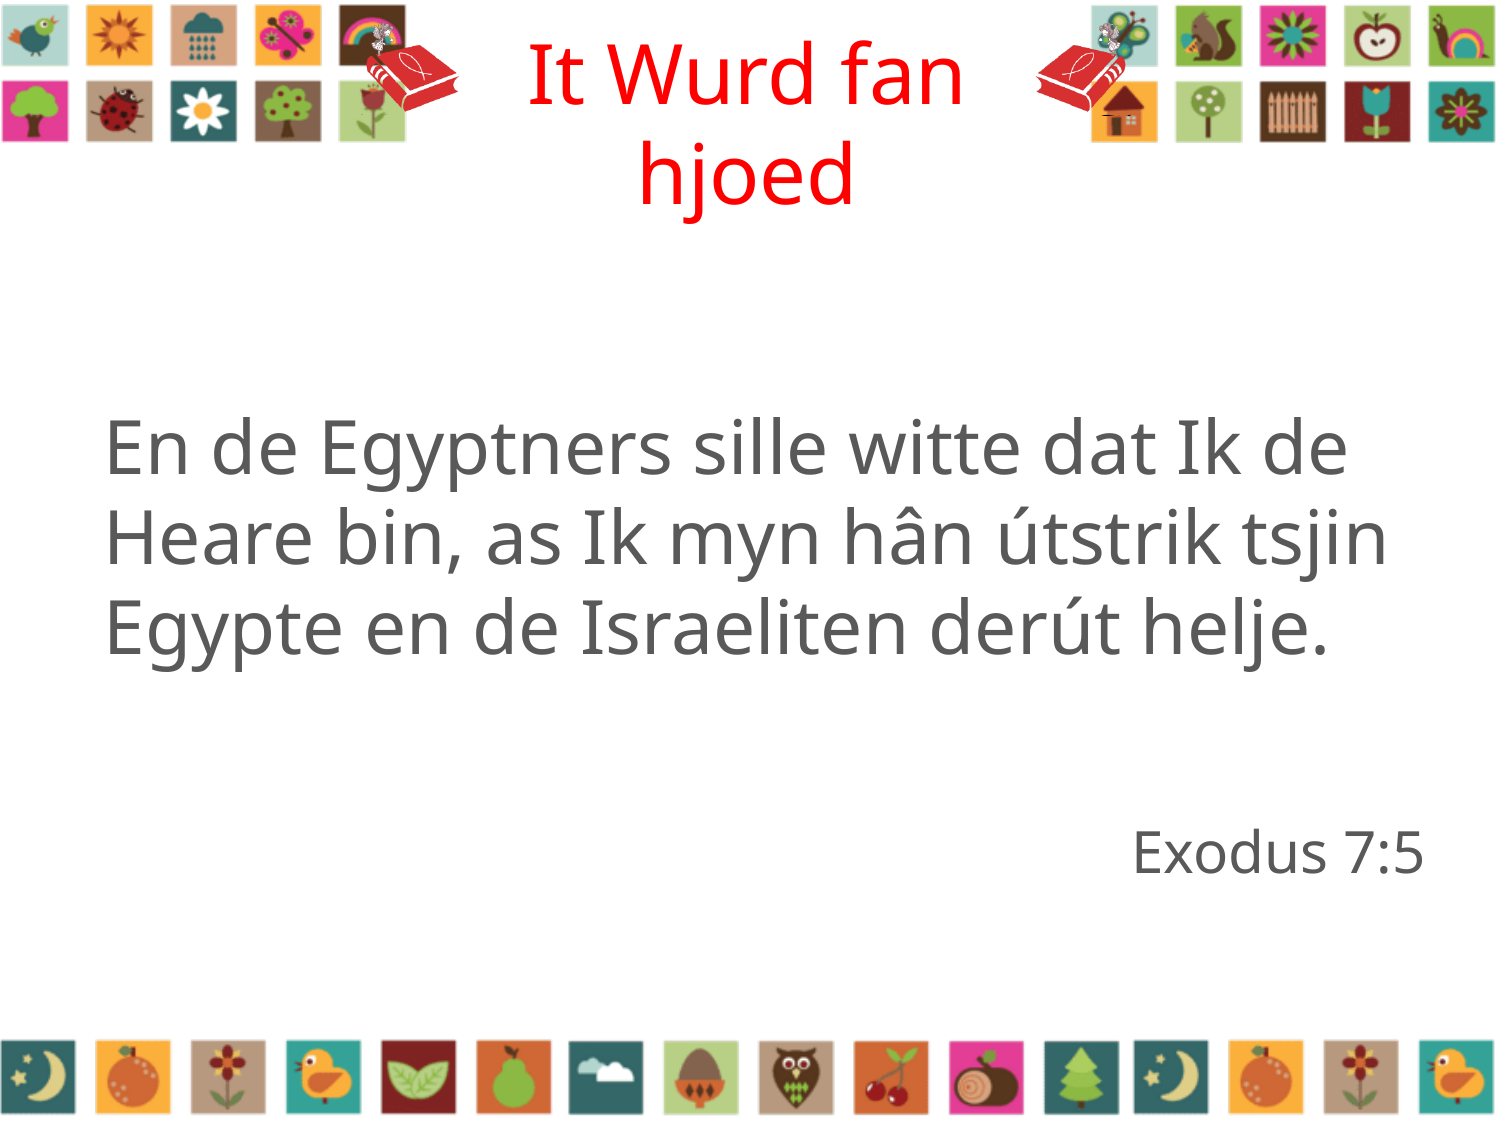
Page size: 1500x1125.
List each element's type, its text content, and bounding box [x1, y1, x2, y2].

picture [1003, 3, 1500, 150]
text_box It Wurd fan hjoed [414, 13, 1080, 229]
text_box En de Egyptners sille witte dat Ik de Heare bin, as Ik myn hân útstrik tsjin Egypte en de Israeliten derút helje. [88, 302, 1436, 678]
text_box Exodus 7:5 [808, 807, 1441, 893]
picture [0, 3, 491, 150]
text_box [0, 1028, 1500, 1118]
